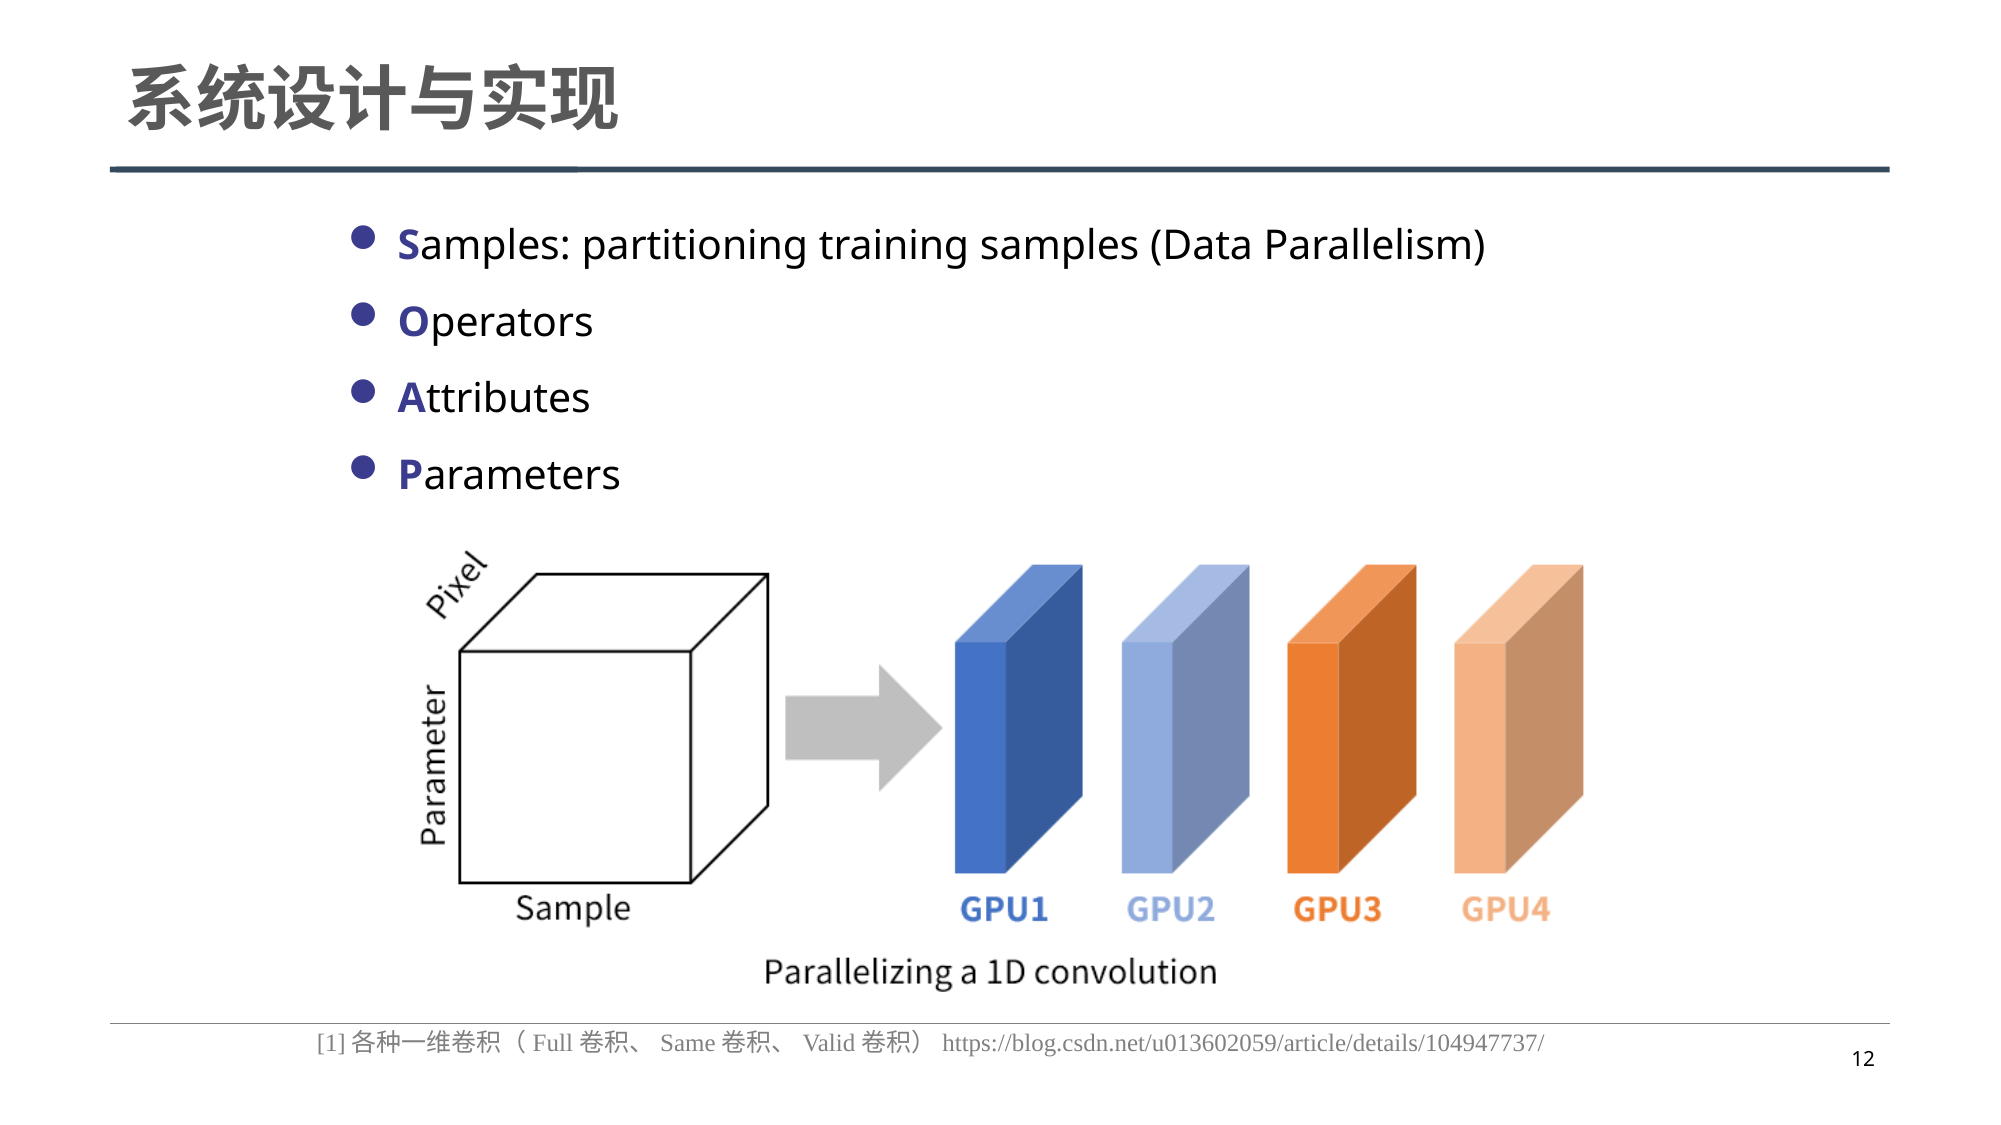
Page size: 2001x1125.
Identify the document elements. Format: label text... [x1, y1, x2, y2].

picture [369, 520, 1631, 1015]
text_box [1]各种一维卷积（Full卷积、Same卷积、Valid卷积）https://blog.csdn.net/u013602059/article/details/104947737/ [302, 1019, 1561, 1064]
text_box Samples: partitioning training samples (Data Parallelism) Operators Attributes Parameters [333, 196, 1668, 509]
slide_number 12 [1289, 1038, 1890, 1099]
